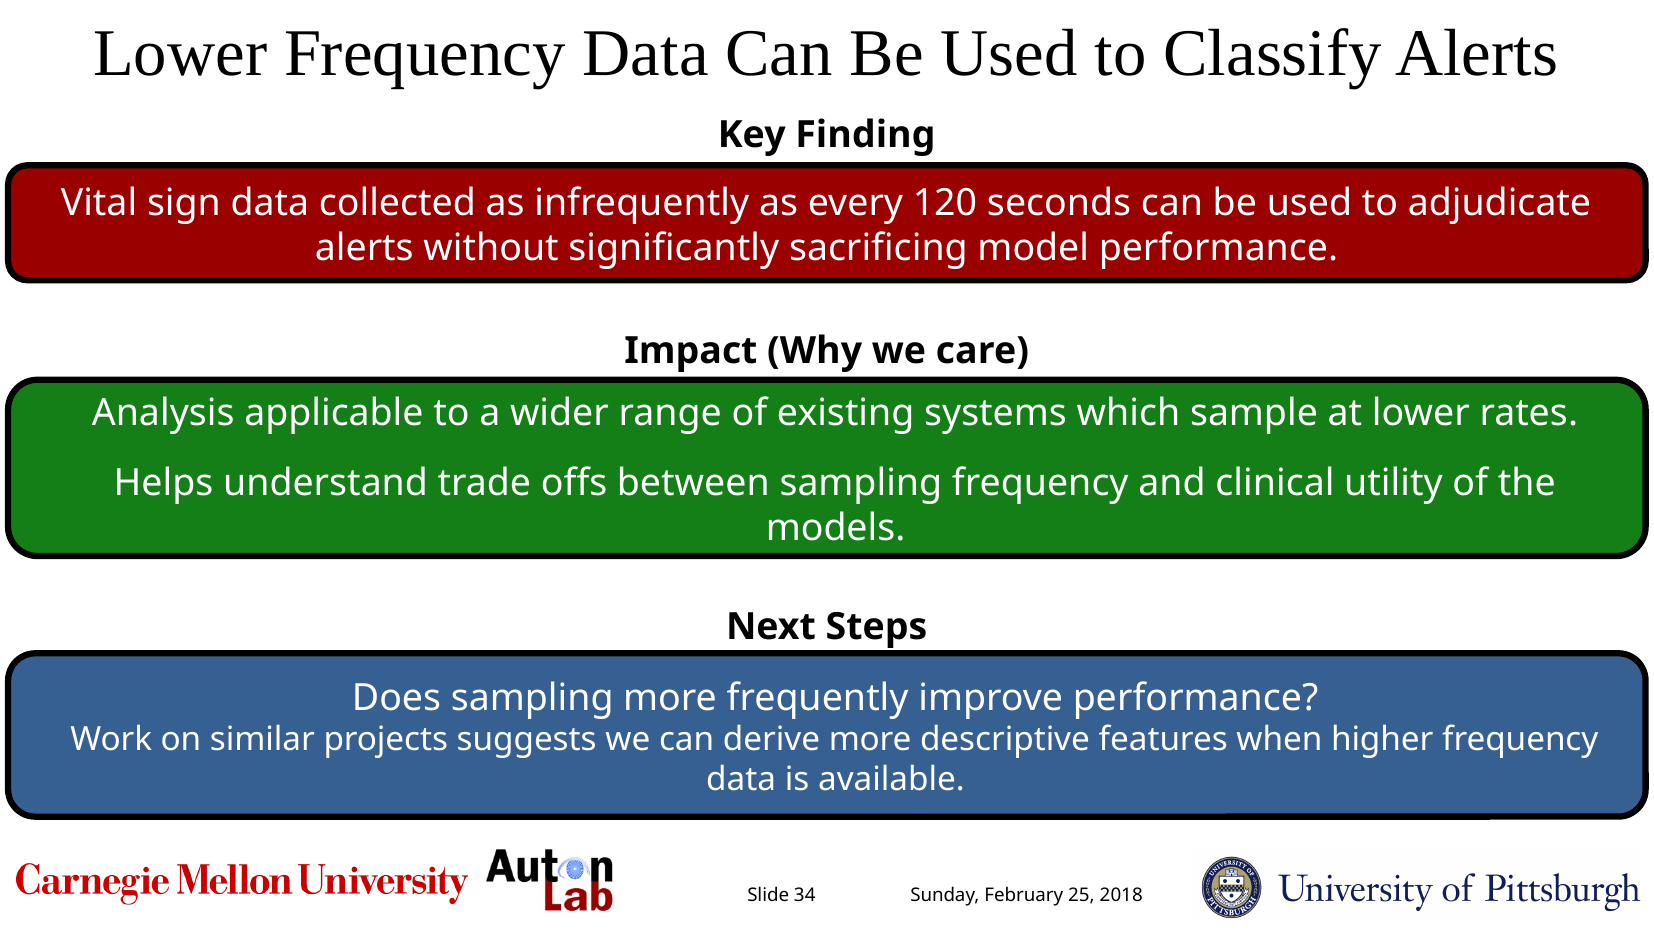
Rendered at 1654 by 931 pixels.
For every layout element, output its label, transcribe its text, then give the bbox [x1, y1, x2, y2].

picture [1194, 849, 1642, 921]
text_box Analysis applicable to a wider range of existing systems which sample at lower rates. Helps understand trade offs between sampling frequency and clinical utility of the models. [5, 377, 1648, 559]
picture [16, 862, 468, 905]
text_box Impact (Why we care) [514, 326, 1140, 379]
text_box Key Finding [560, 110, 1093, 163]
text_box Vital sign data collected as infrequently as every 120 seconds can be used to adjudicate alerts without significantly sacrificing model performance. [5, 163, 1648, 283]
text_box Does sampling more frequently improve performance? Work on similar projects suggests we can derive more descriptive features when higher frequency data is available. [5, 651, 1648, 819]
text_box Next Steps [514, 602, 1140, 655]
picture [482, 845, 617, 914]
text_box Lower Frequency Data Can Be Used to Classify Alerts [0, 0, 1654, 97]
